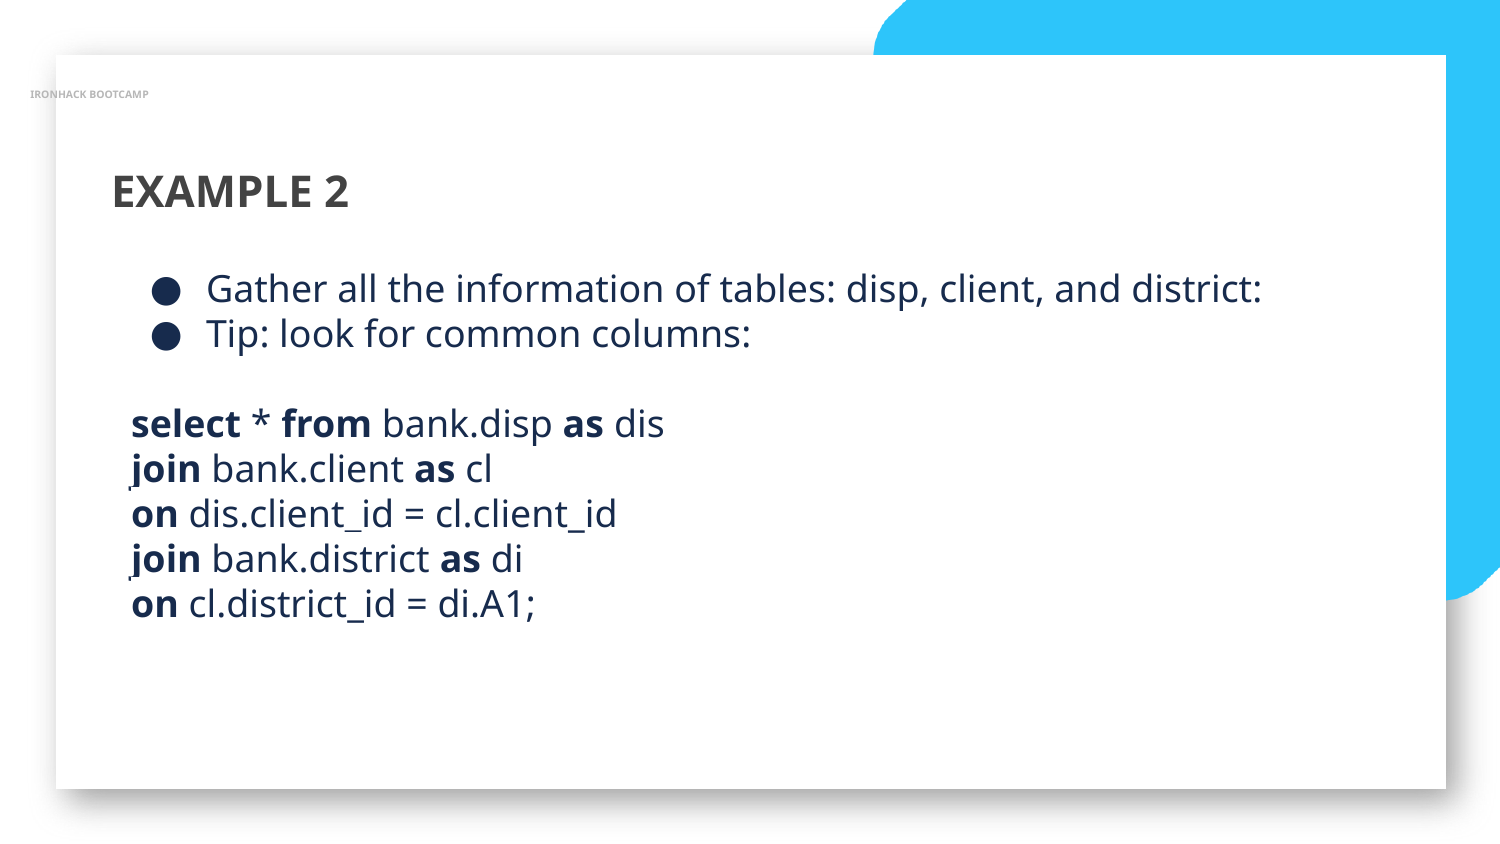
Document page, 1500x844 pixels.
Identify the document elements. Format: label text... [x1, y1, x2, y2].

picture [0, 0, 1500, 844]
text_box EXAMPLE 2 [96, 149, 1417, 266]
text_box Gather all the information of tables: disp, client, and district: Tip: look for common columns: select * from bank.disp as dis join bank.client as cl on dis.client_id = cl.client_id join bank.district as di on cl.district_id = di.A1; [115, 249, 1389, 733]
text_box IRONHACK BOOTCAMP [15, 71, 354, 108]
